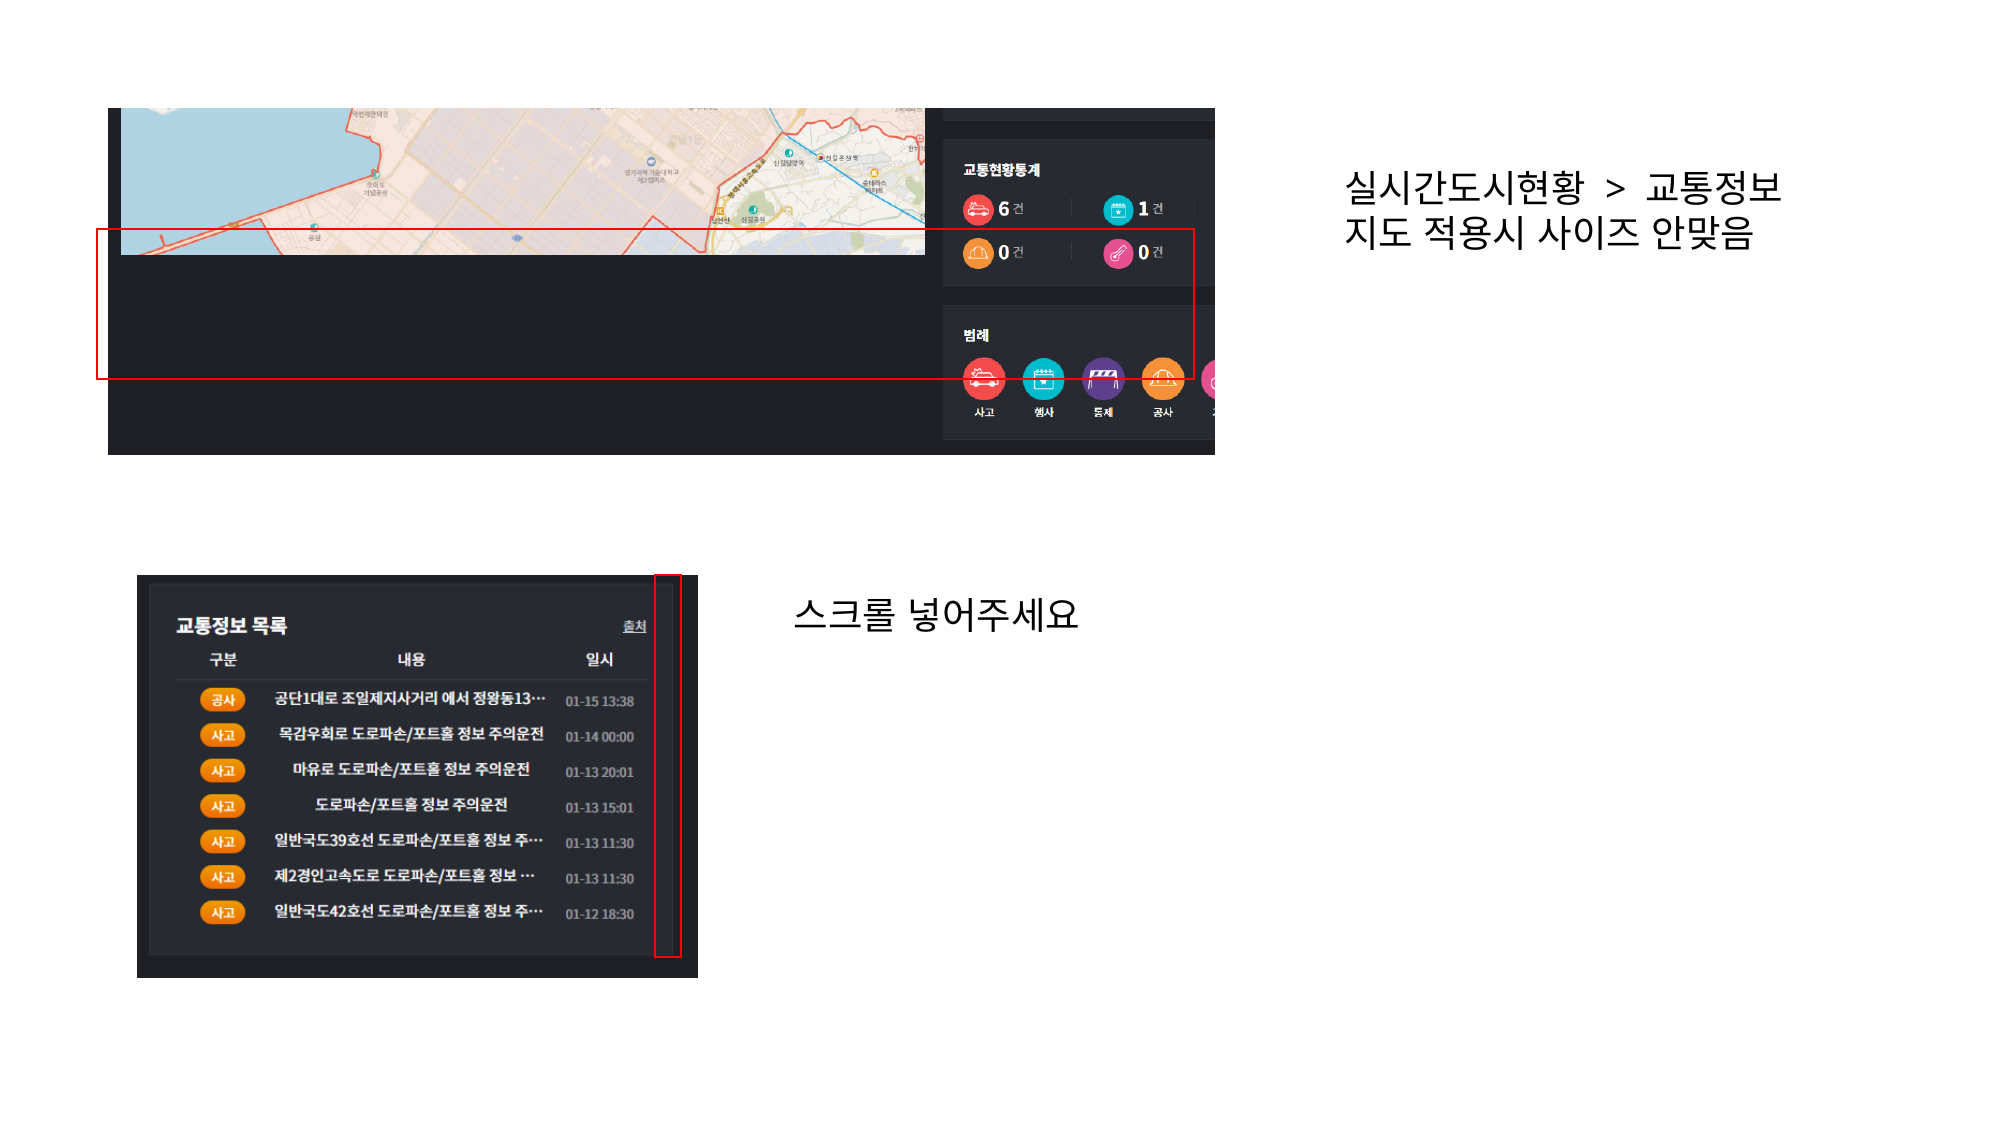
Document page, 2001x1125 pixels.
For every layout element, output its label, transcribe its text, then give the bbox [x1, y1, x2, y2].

picture [108, 108, 1215, 455]
text_box 스크롤 넣어주세요 [779, 585, 1096, 645]
text_box 실시간도시현황 > 교통정보 지도 적용시 사이즈 안맞음 [1329, 157, 1799, 263]
picture [137, 575, 698, 978]
text_box [96, 228, 108, 380]
